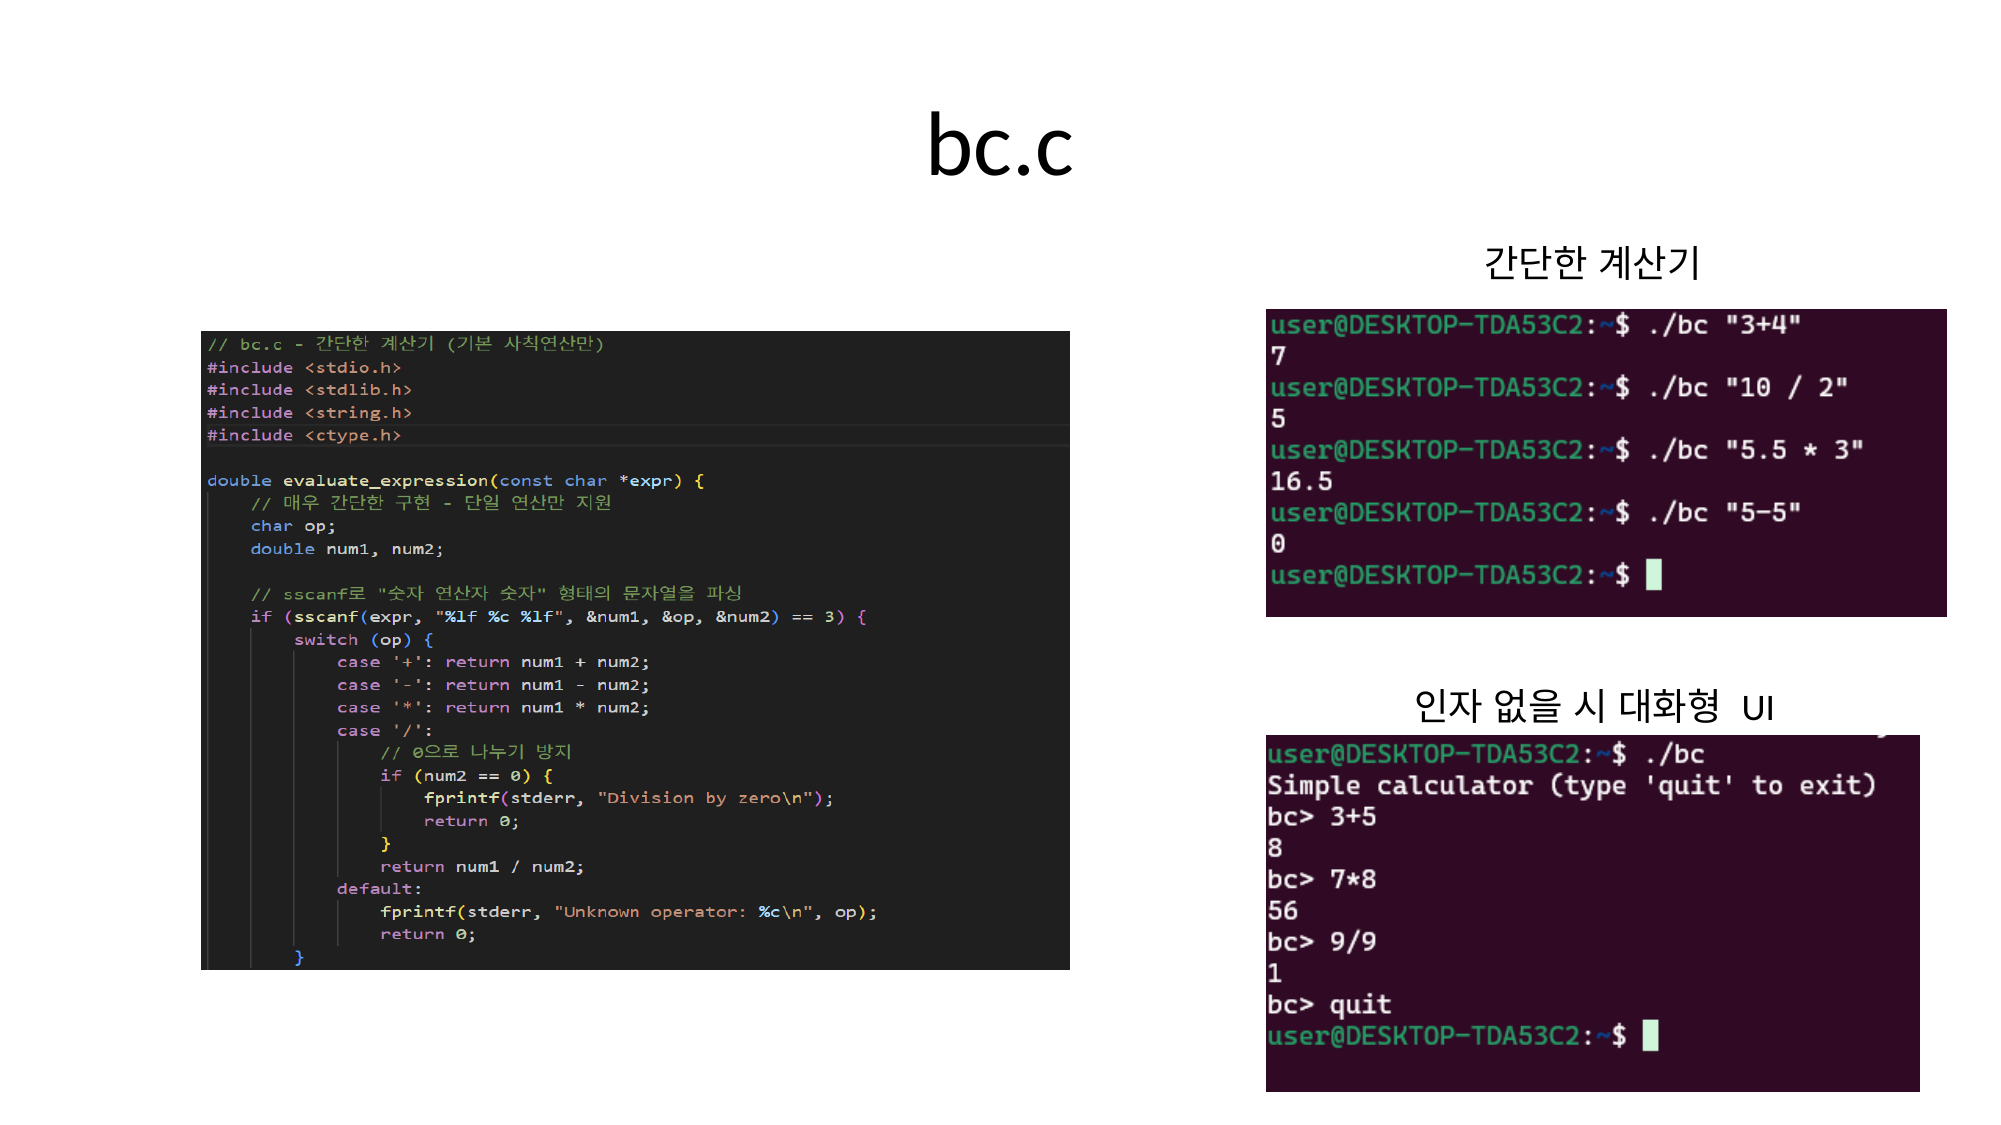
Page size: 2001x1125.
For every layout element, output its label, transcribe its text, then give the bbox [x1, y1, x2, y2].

picture [1265, 735, 1921, 1093]
text_box 간단한 계산기 [1469, 232, 1736, 293]
title bc.c [99, 45, 1900, 233]
text_box 인자 없을 시 대화형 UI [1399, 675, 1805, 733]
picture [201, 331, 1071, 971]
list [1265, 308, 1947, 618]
